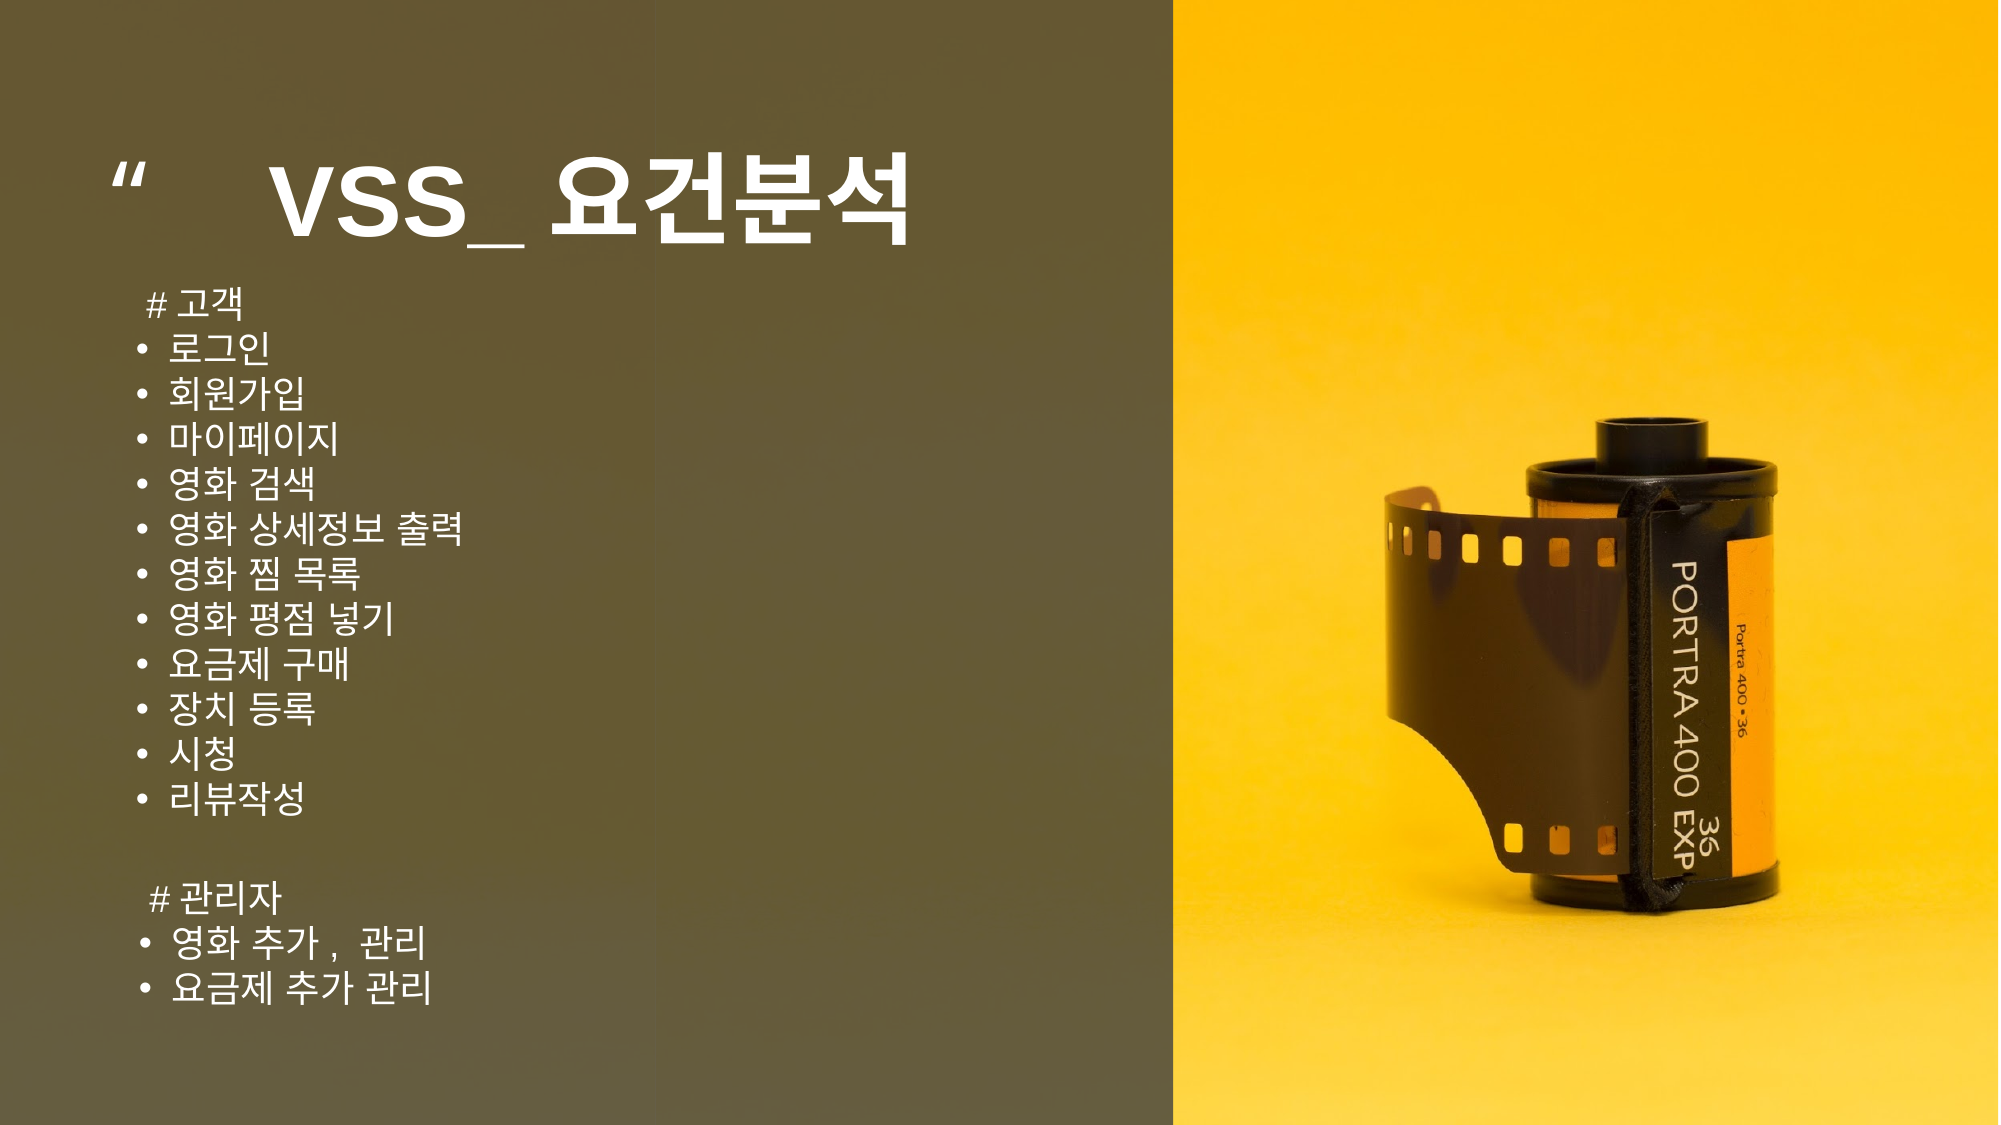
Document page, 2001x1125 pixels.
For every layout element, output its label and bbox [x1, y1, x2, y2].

text_box [0, 0, 1999, 1125]
